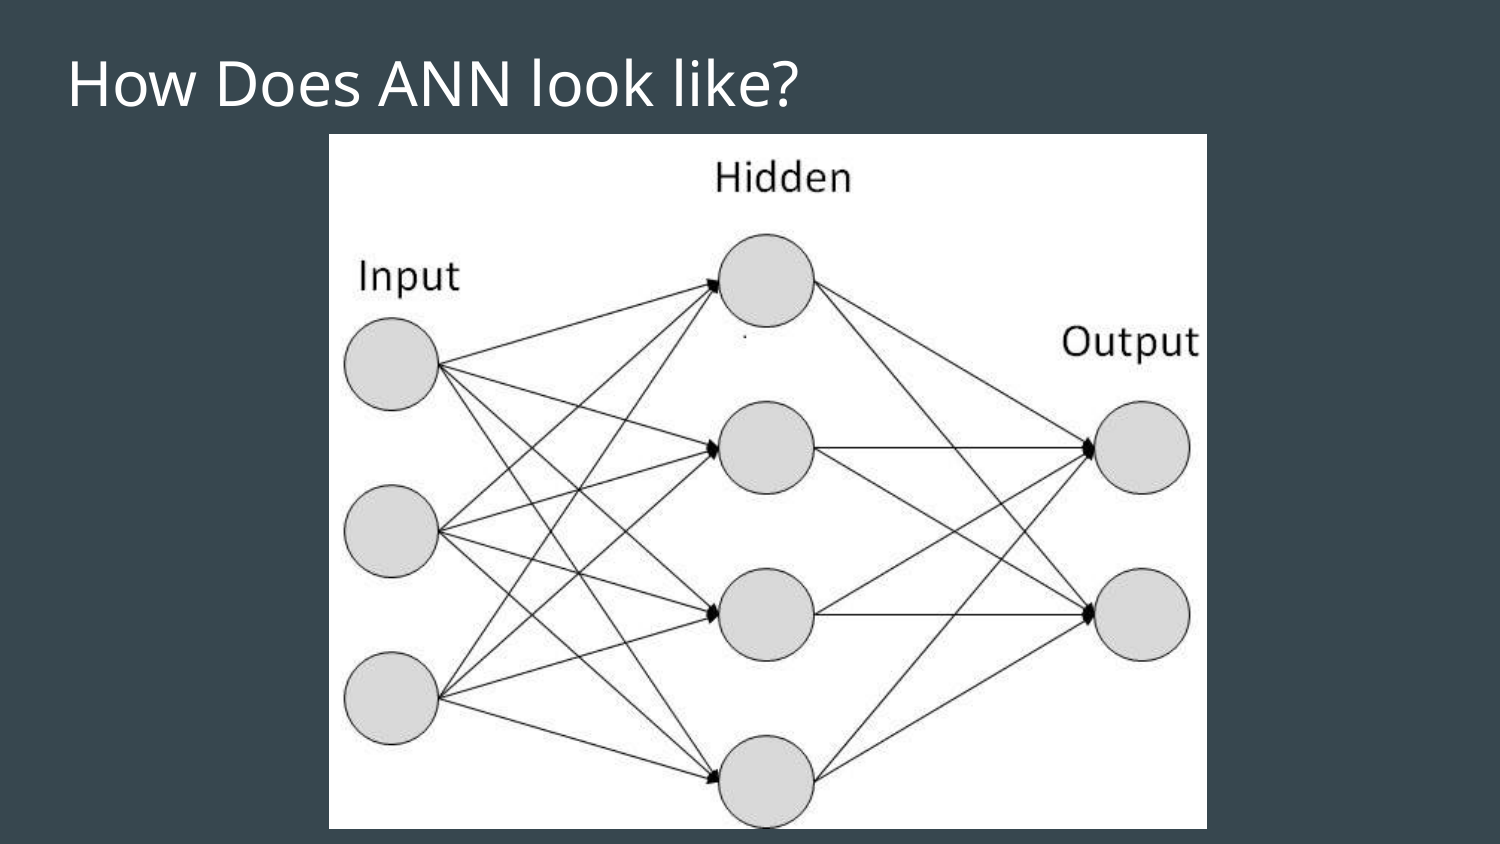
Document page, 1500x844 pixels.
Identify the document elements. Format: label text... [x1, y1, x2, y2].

title How Does ANN look like? [51, 28, 1449, 123]
picture [328, 134, 1207, 830]
